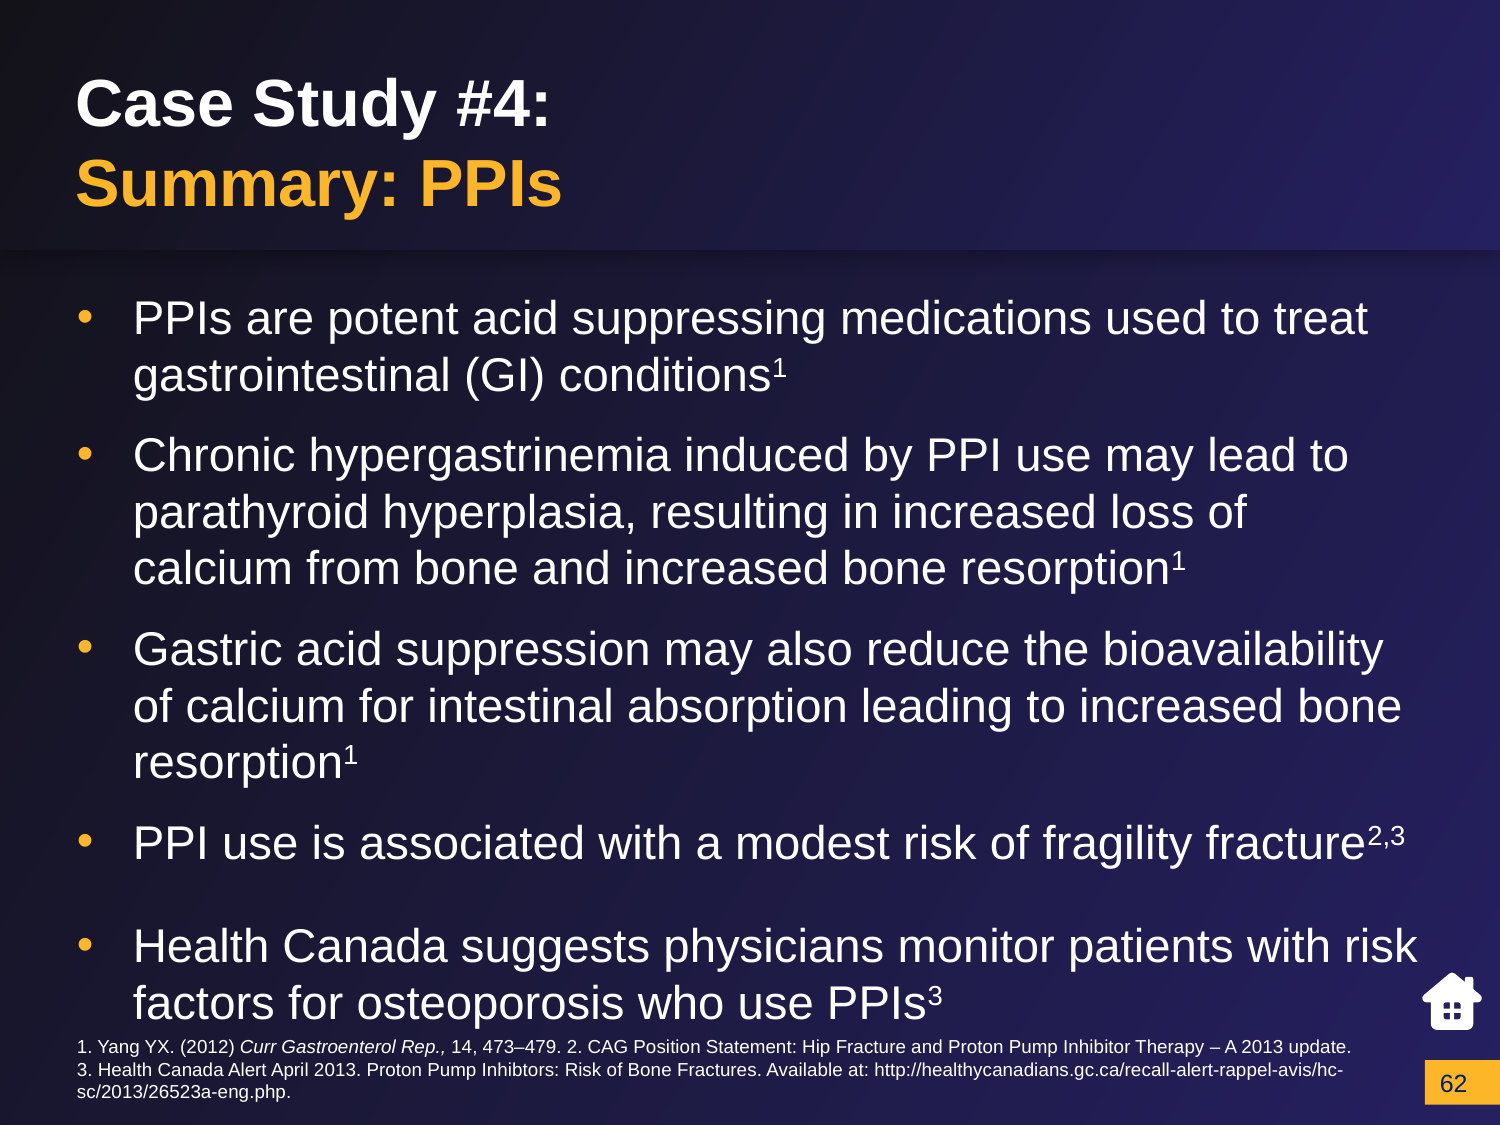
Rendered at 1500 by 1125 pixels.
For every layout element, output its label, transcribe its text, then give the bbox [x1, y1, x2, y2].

text_box 1. Yang YX. (2012) Curr Gastroenterol Rep., 14, 473–479. 2. CAG Position Statement: Hip Fracture and Proton Pump Inhibitor Therapy – A 2013 update. 3. Health Canada Alert April 2013. Proton Pump Inhibtors: Risk of Bone Fractures. Available at: http://healthycanadians.gc.ca/recall-alert-rappel-avis/hc-sc/2013/26523a-eng.php. [76, 1034, 1375, 1103]
title Case Study #4: Summary: PPIs [75, 37, 1425, 242]
list PPIs are potent acid suppressing medications used to treat gastrointestinal (GI) conditions1 Chronic hypergastrinemia induced by PPI use may lead to parathyroid hyperplasia, resulting in increased loss of calcium from bone and increased bone resorption1 Gastric acid suppression may also reduce the bioavailability of calcium for intestinal absorption leading to increased bone resorption1 PPI use is associated with a modest risk of fragility fracture2,3 Health Canada suggests physicians monitor patients with risk factors for osteoporosis who use PPIs3 [76, 287, 1421, 1030]
text_box [1414, 970, 1497, 1032]
